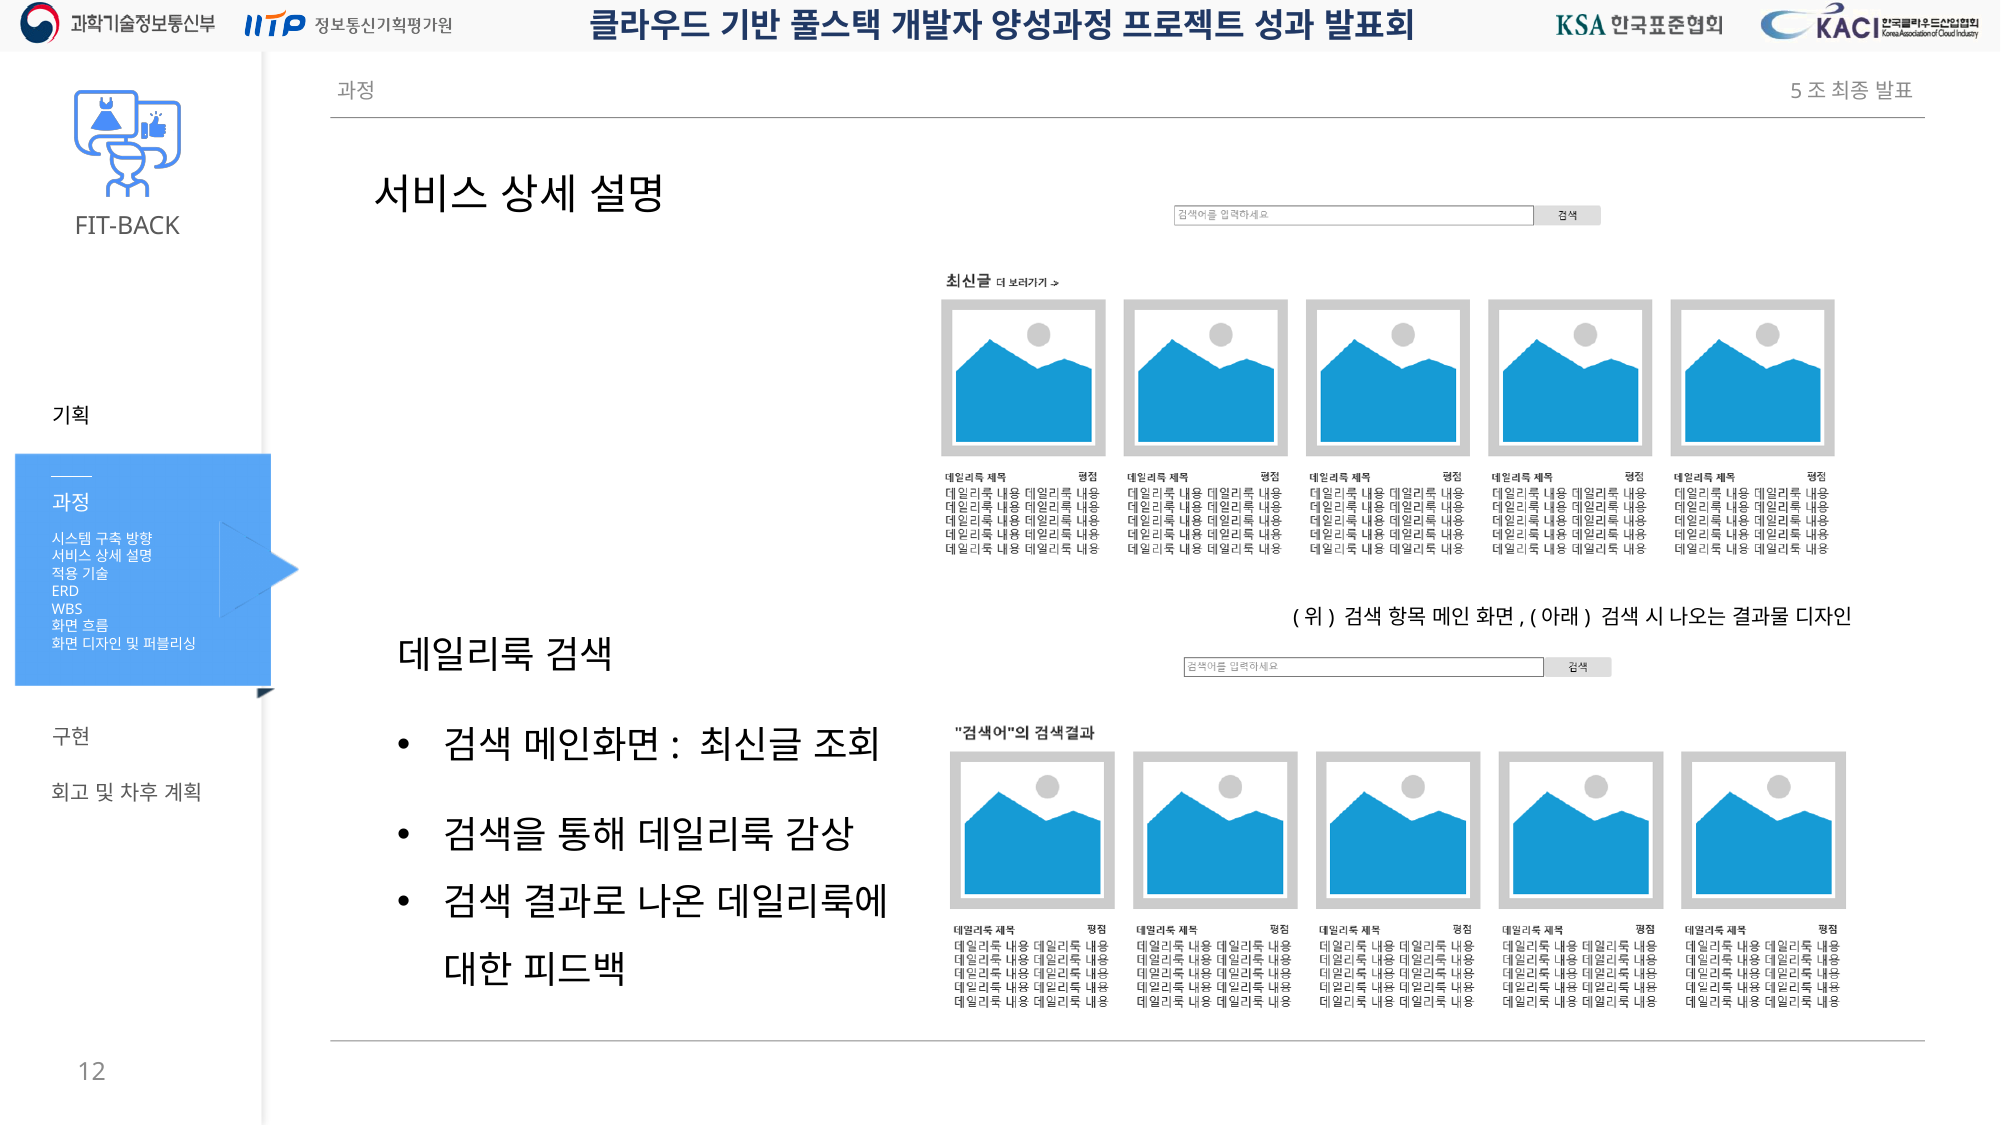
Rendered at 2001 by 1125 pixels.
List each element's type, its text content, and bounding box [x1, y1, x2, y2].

picture [0, 52, 395, 1125]
text_box (위) 검색 항목 메인 화면, (아래) 검색 시 나오는 결과물 디자인 [1278, 596, 1867, 637]
picture [18, 1, 228, 45]
text_box 서비스 상세 설명 [358, 160, 682, 226]
text_box 데일리룩 검색 검색 메인화면: 최신글 조회 검색을 통해 데일리룩 감상 검색 결과로 나온 데일리룩에 대한 피드백 [382, 578, 920, 998]
picture [943, 636, 1851, 1015]
slide_number 12 [62, 1042, 513, 1103]
picture [919, 160, 1851, 579]
picture [243, 6, 453, 39]
picture [1759, 1, 1982, 43]
picture [1556, 14, 1722, 35]
